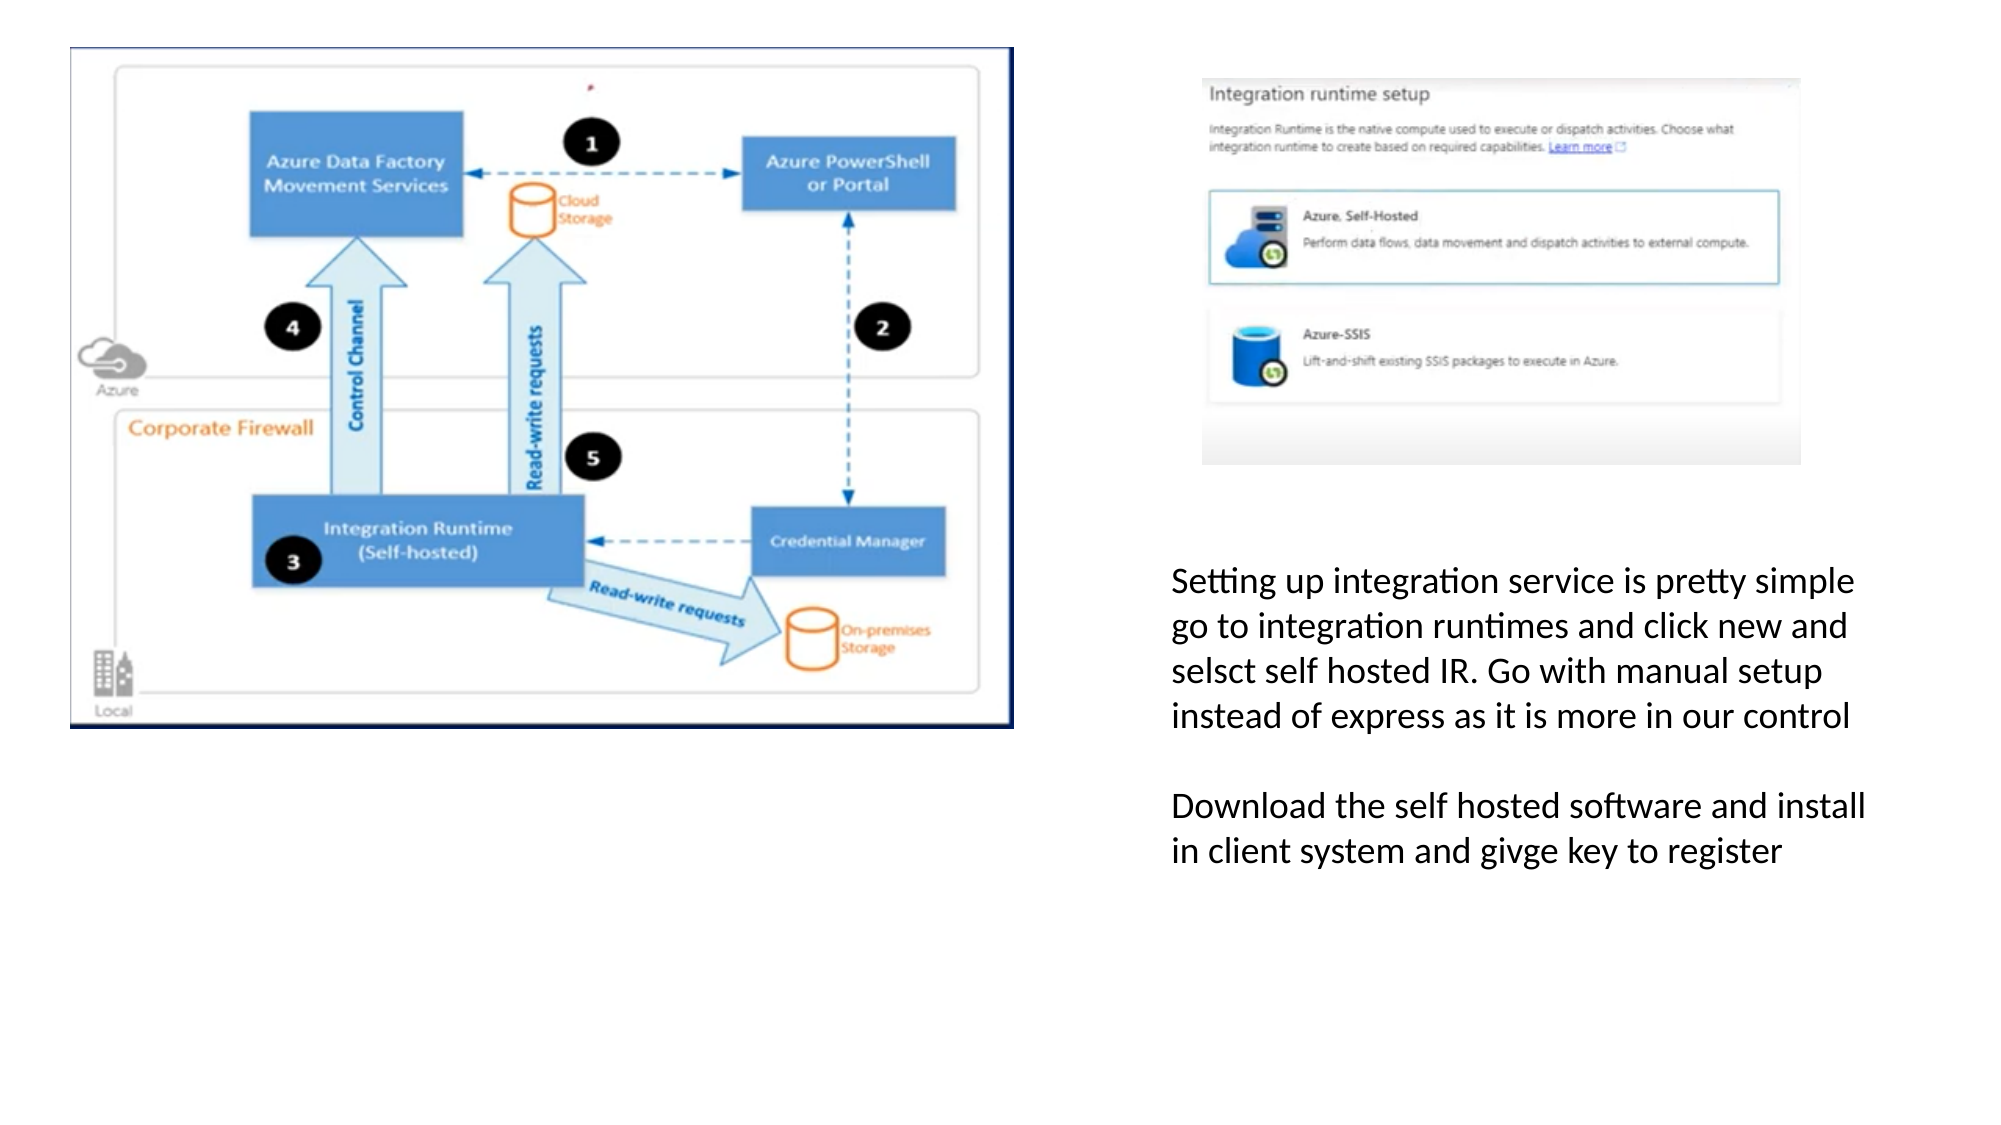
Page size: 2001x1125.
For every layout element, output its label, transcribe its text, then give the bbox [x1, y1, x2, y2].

text_box Setting up integration service is pretty simple go to integration runtimes and click new and selsct self hosted IR. Go with manual setup instead of express as it is more in our control Download the self hosted software and install in client system and givge key to register [1156, 548, 1903, 879]
picture [1202, 78, 1801, 465]
picture [70, 47, 1014, 729]
